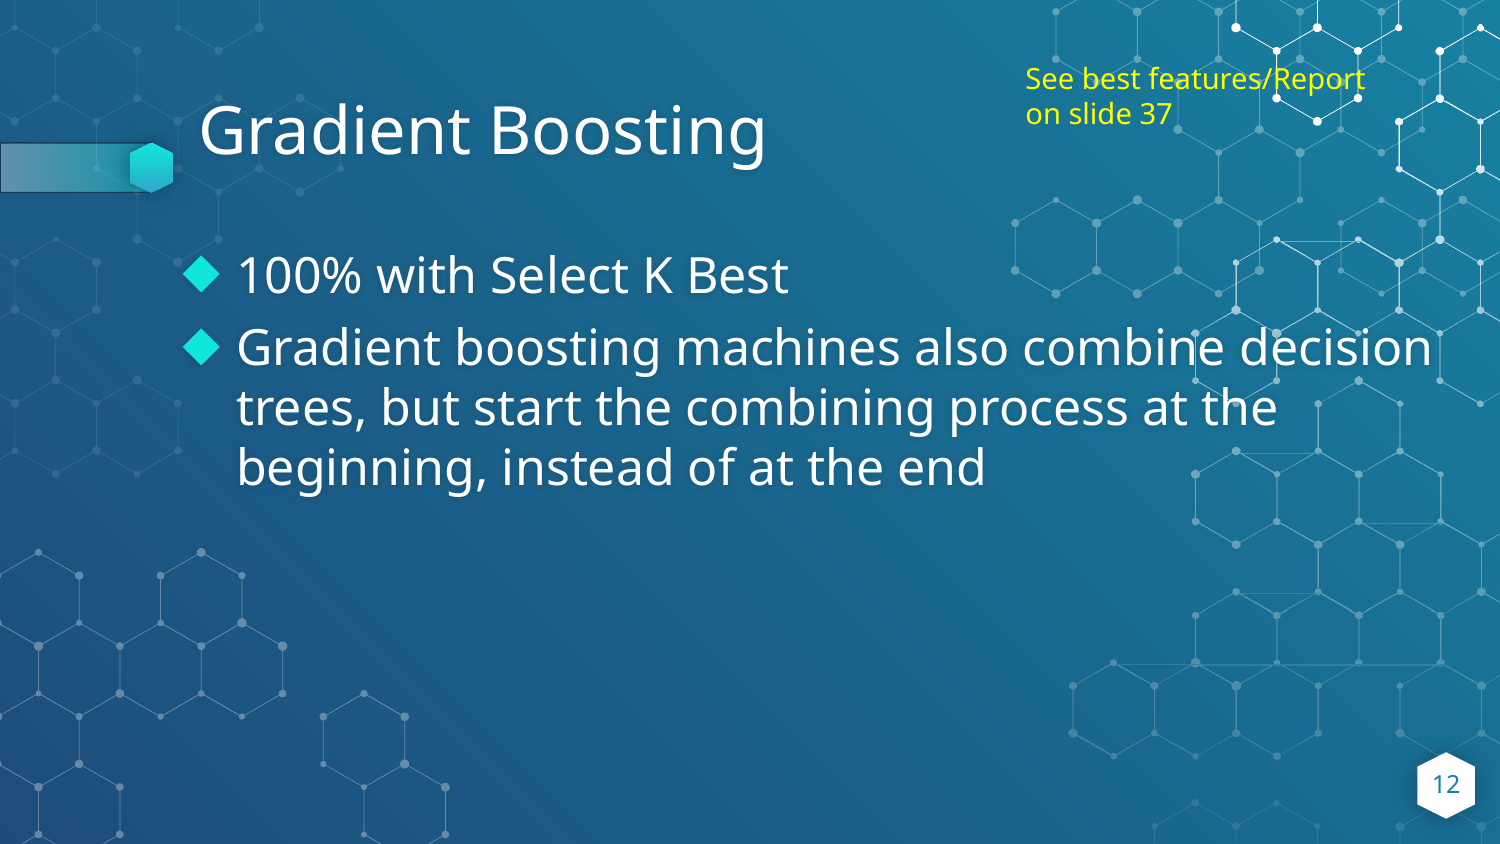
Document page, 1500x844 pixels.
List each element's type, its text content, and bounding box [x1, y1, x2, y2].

title Gradient Boosting [198, 140, 1302, 198]
slide_number ‹#› [1417, 752, 1475, 819]
text_box [181, 385, 990, 489]
list 100% with Select K Best Gradient boosting machines also combine decision trees, but start the combining process at the beginning, instead of at the end [161, 243, 1441, 741]
text_box See best features/Report on slide 37 [1010, 45, 1430, 146]
